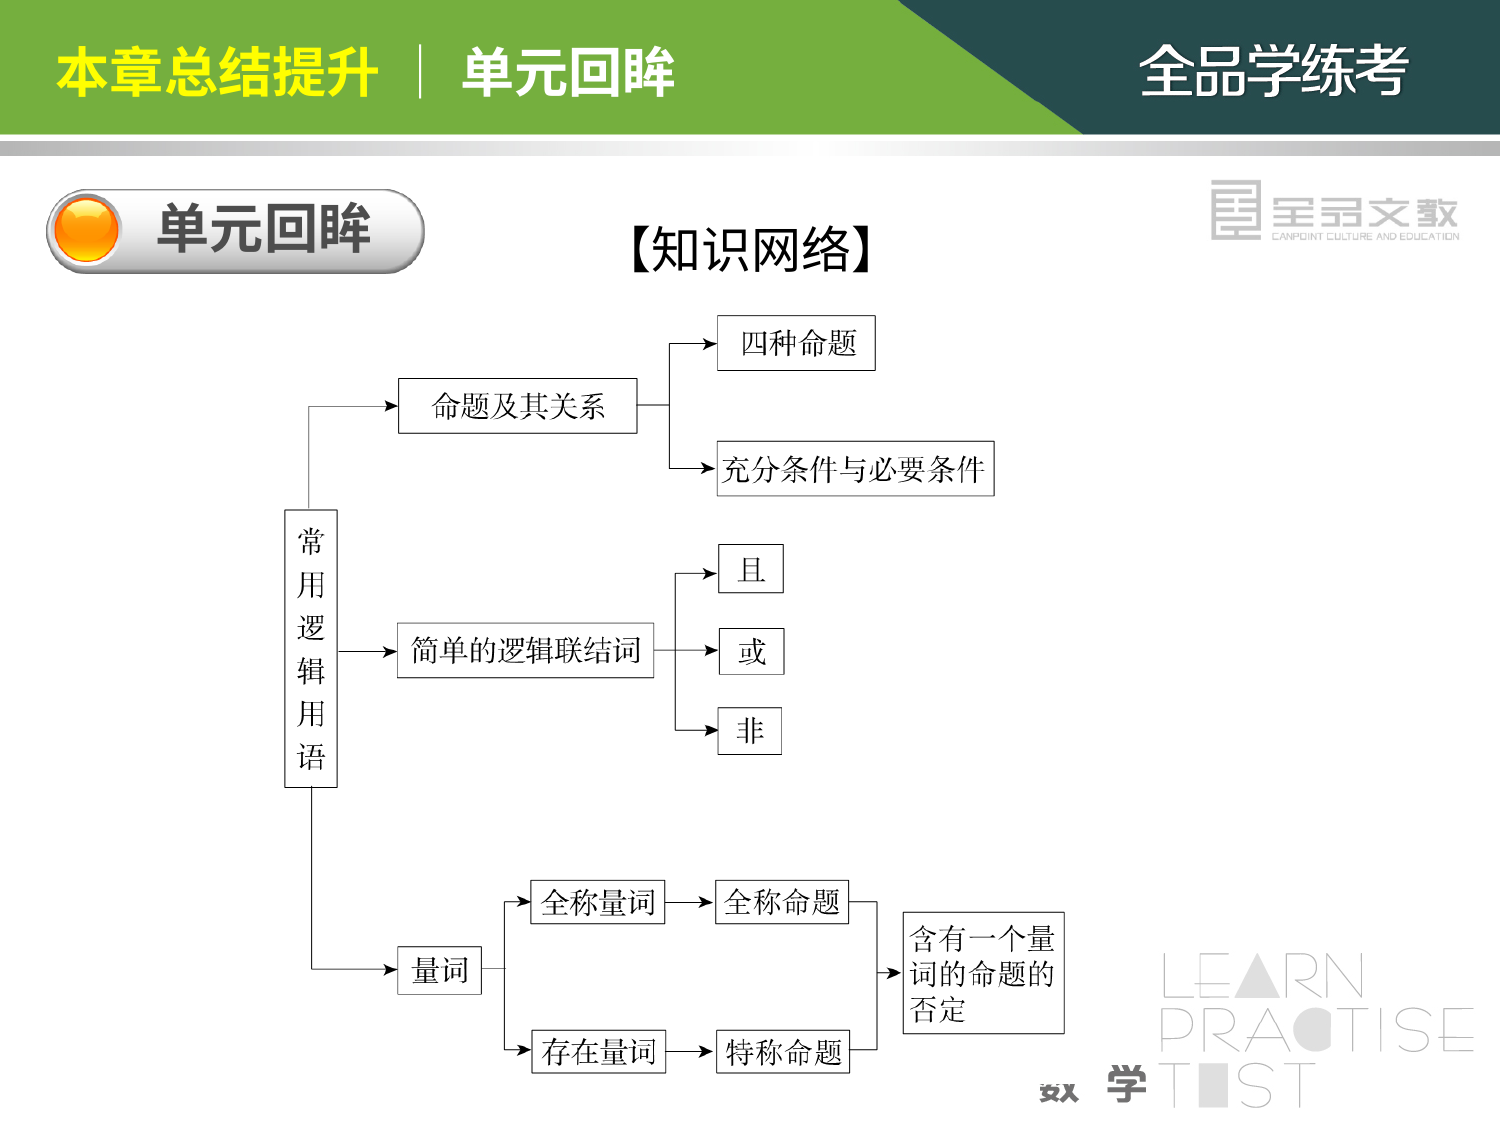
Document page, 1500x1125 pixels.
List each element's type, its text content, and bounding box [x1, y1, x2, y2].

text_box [46, 187, 426, 275]
text_box 【知识网络】 [586, 211, 916, 286]
picture [0, 0, 1500, 1125]
text_box 本章总结提升 │ 单元回眸 [41, 30, 1034, 111]
